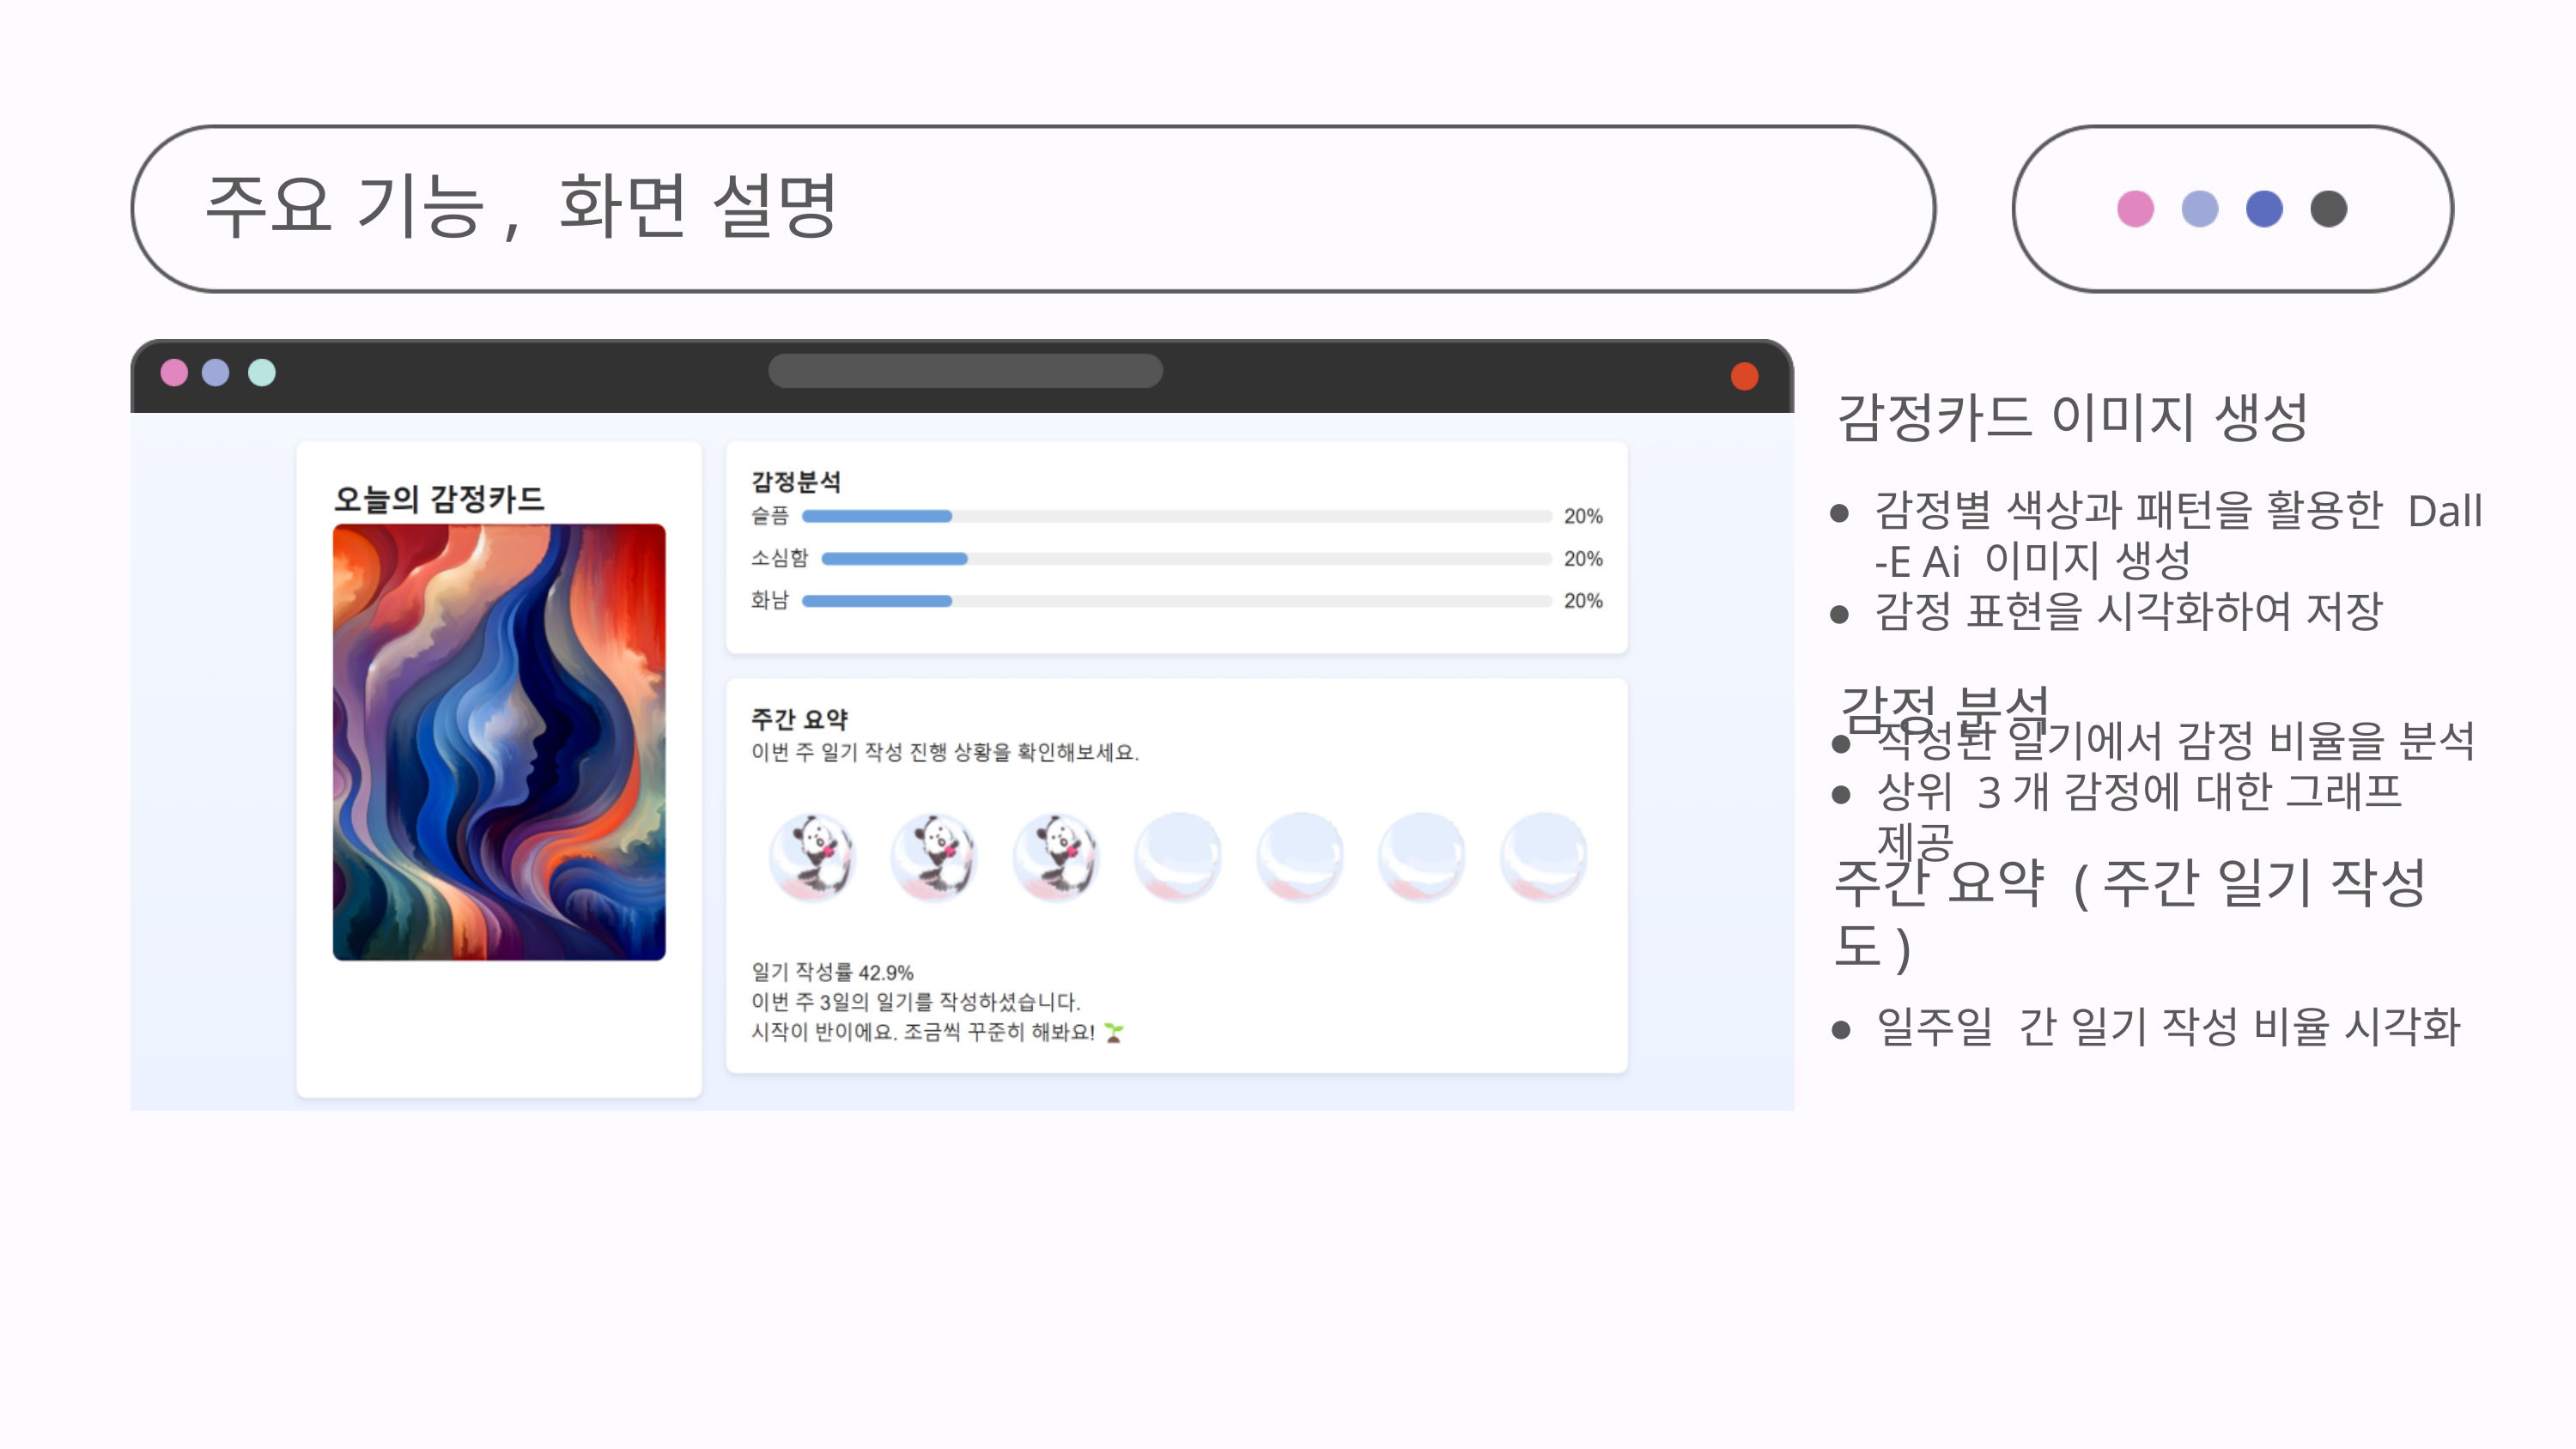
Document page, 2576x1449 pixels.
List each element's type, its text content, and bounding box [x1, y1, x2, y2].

text_box 일주일 간 일기 작성 비율 시각화 [1828, 994, 2490, 1053]
text_box 작성된 일기에서 감정 비율을 분석 상위 3개 감정에 대한 그래프 제공 [1828, 756, 2490, 870]
text_box 주간 요약 (주간 일기 작성도) [1833, 905, 2498, 980]
picture [130, 124, 1938, 294]
text_box 감정 분석 [1840, 669, 2505, 744]
picture [2012, 124, 2455, 294]
picture [130, 339, 1795, 1111]
text_box 감정별 색상과 패턴을 활용한 Dall -E Ai 이미지 생성 감정 표현을 시각화하여 저장 [1826, 476, 2488, 639]
text_box 감정카드 이미지 생성 [1837, 375, 2501, 451]
